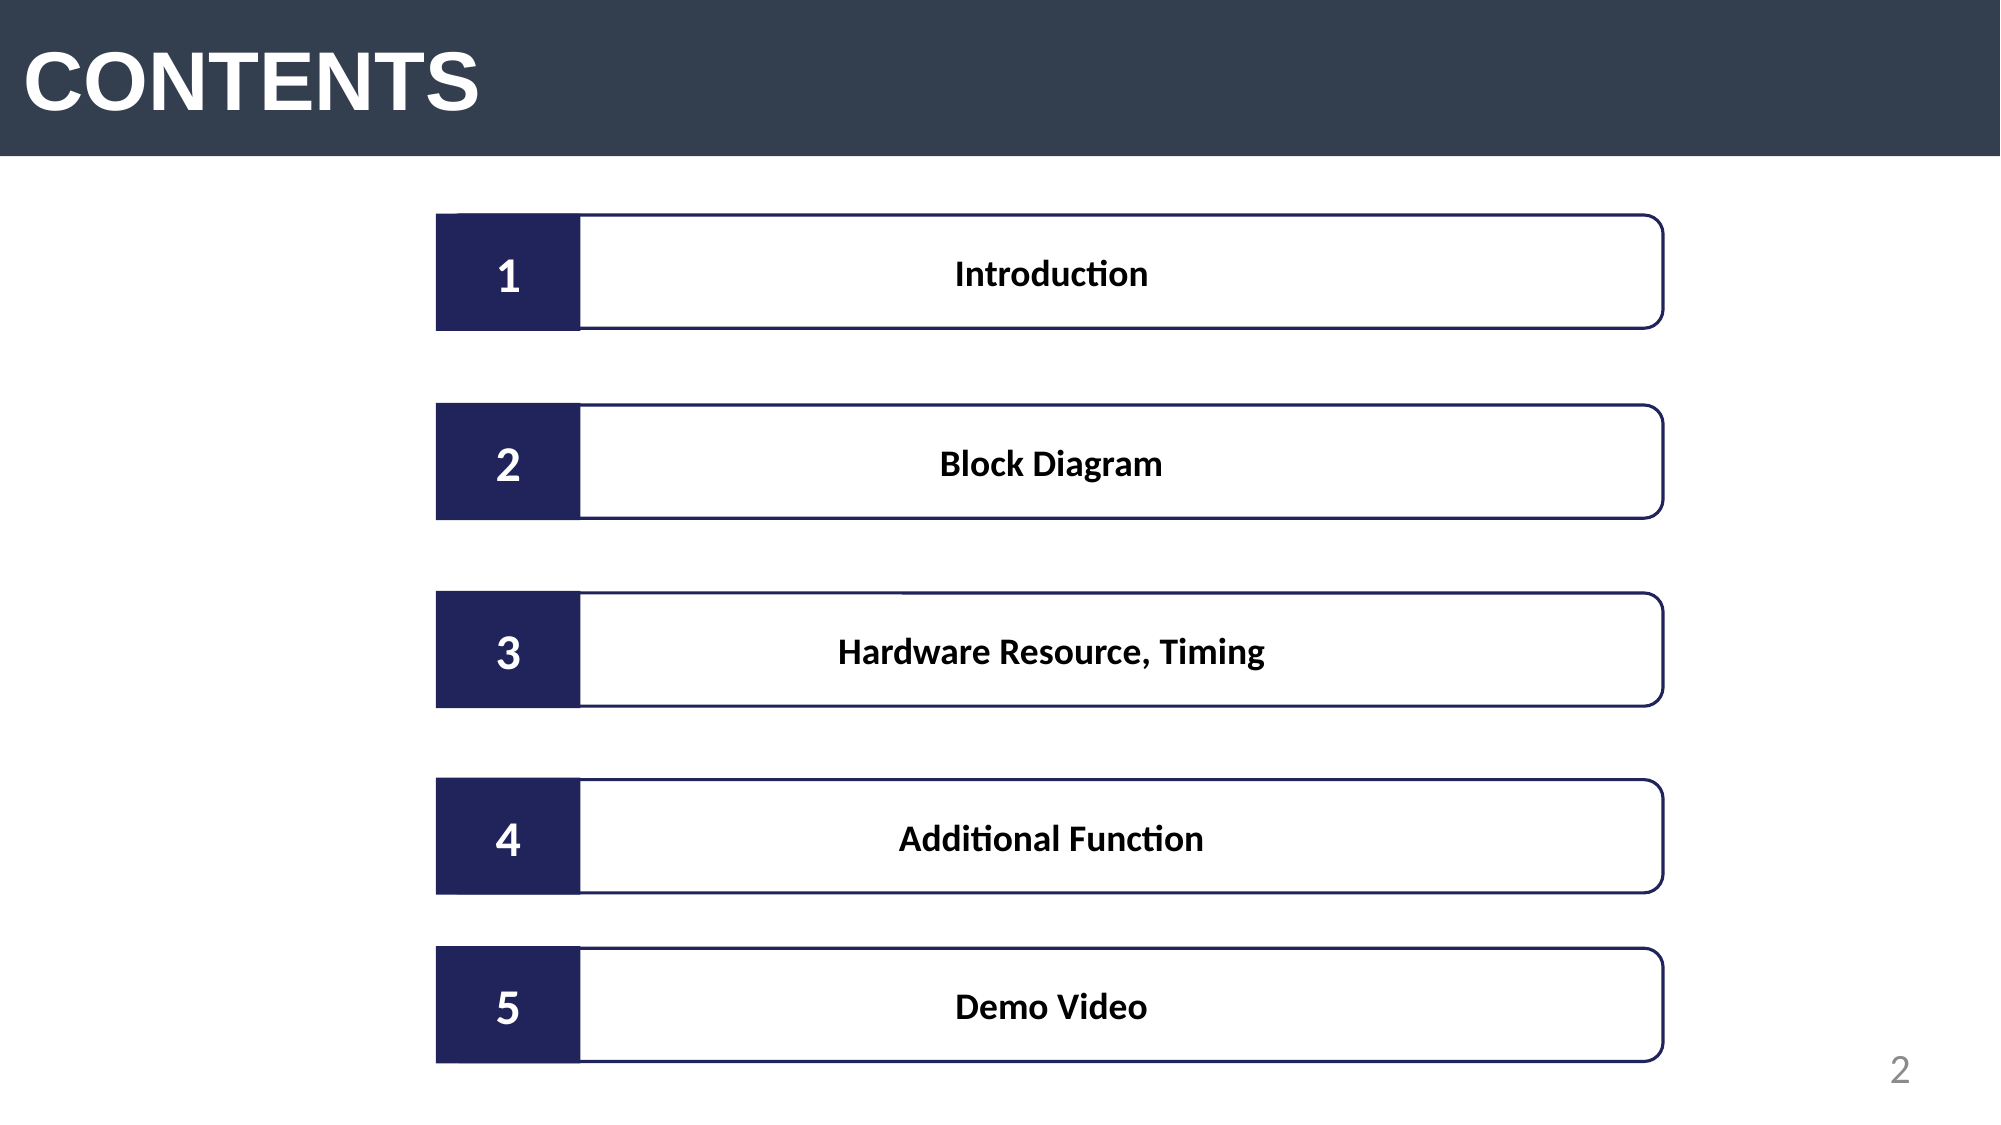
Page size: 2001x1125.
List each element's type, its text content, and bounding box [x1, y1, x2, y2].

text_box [435, 213, 1664, 331]
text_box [435, 946, 1664, 1064]
slide_number 2 [1588, 1037, 1926, 1097]
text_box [435, 402, 1664, 521]
text_box [0, 0, 2000, 157]
text_box CONTENTS [9, 19, 1960, 134]
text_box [435, 777, 1664, 895]
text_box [435, 590, 1664, 709]
